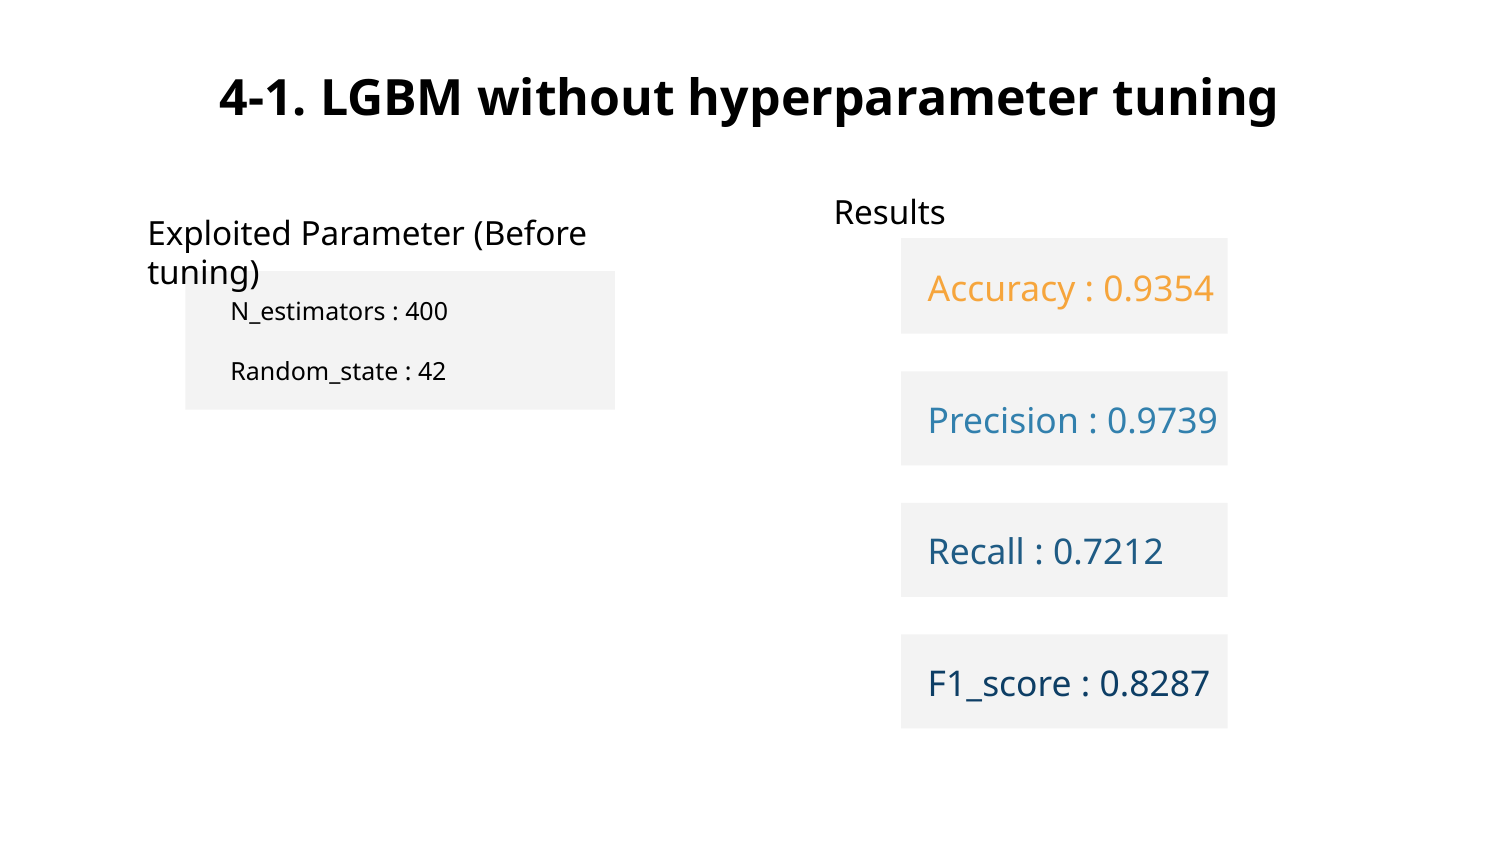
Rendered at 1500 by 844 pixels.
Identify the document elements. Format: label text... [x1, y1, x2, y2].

text_box [901, 239, 1228, 334]
text_box Recall : 0.7212 [912, 515, 1490, 586]
text_box [901, 371, 1228, 466]
text_box [901, 634, 1228, 729]
text_box F1_score : 0.8287 [912, 646, 1490, 718]
text_box [901, 502, 1228, 597]
text_box Exploited Parameter (Before tuning) [132, 204, 692, 299]
title 4-1. LGBM without hyperparameter tuning [29, 50, 1471, 145]
text_box Precision : 0.9739 [912, 383, 1490, 455]
text_box N_estimators : 400 Random_state : 42 [185, 299, 615, 410]
text_box Results [818, 184, 1353, 239]
text_box Accuracy : 0.9354 [912, 252, 1490, 323]
